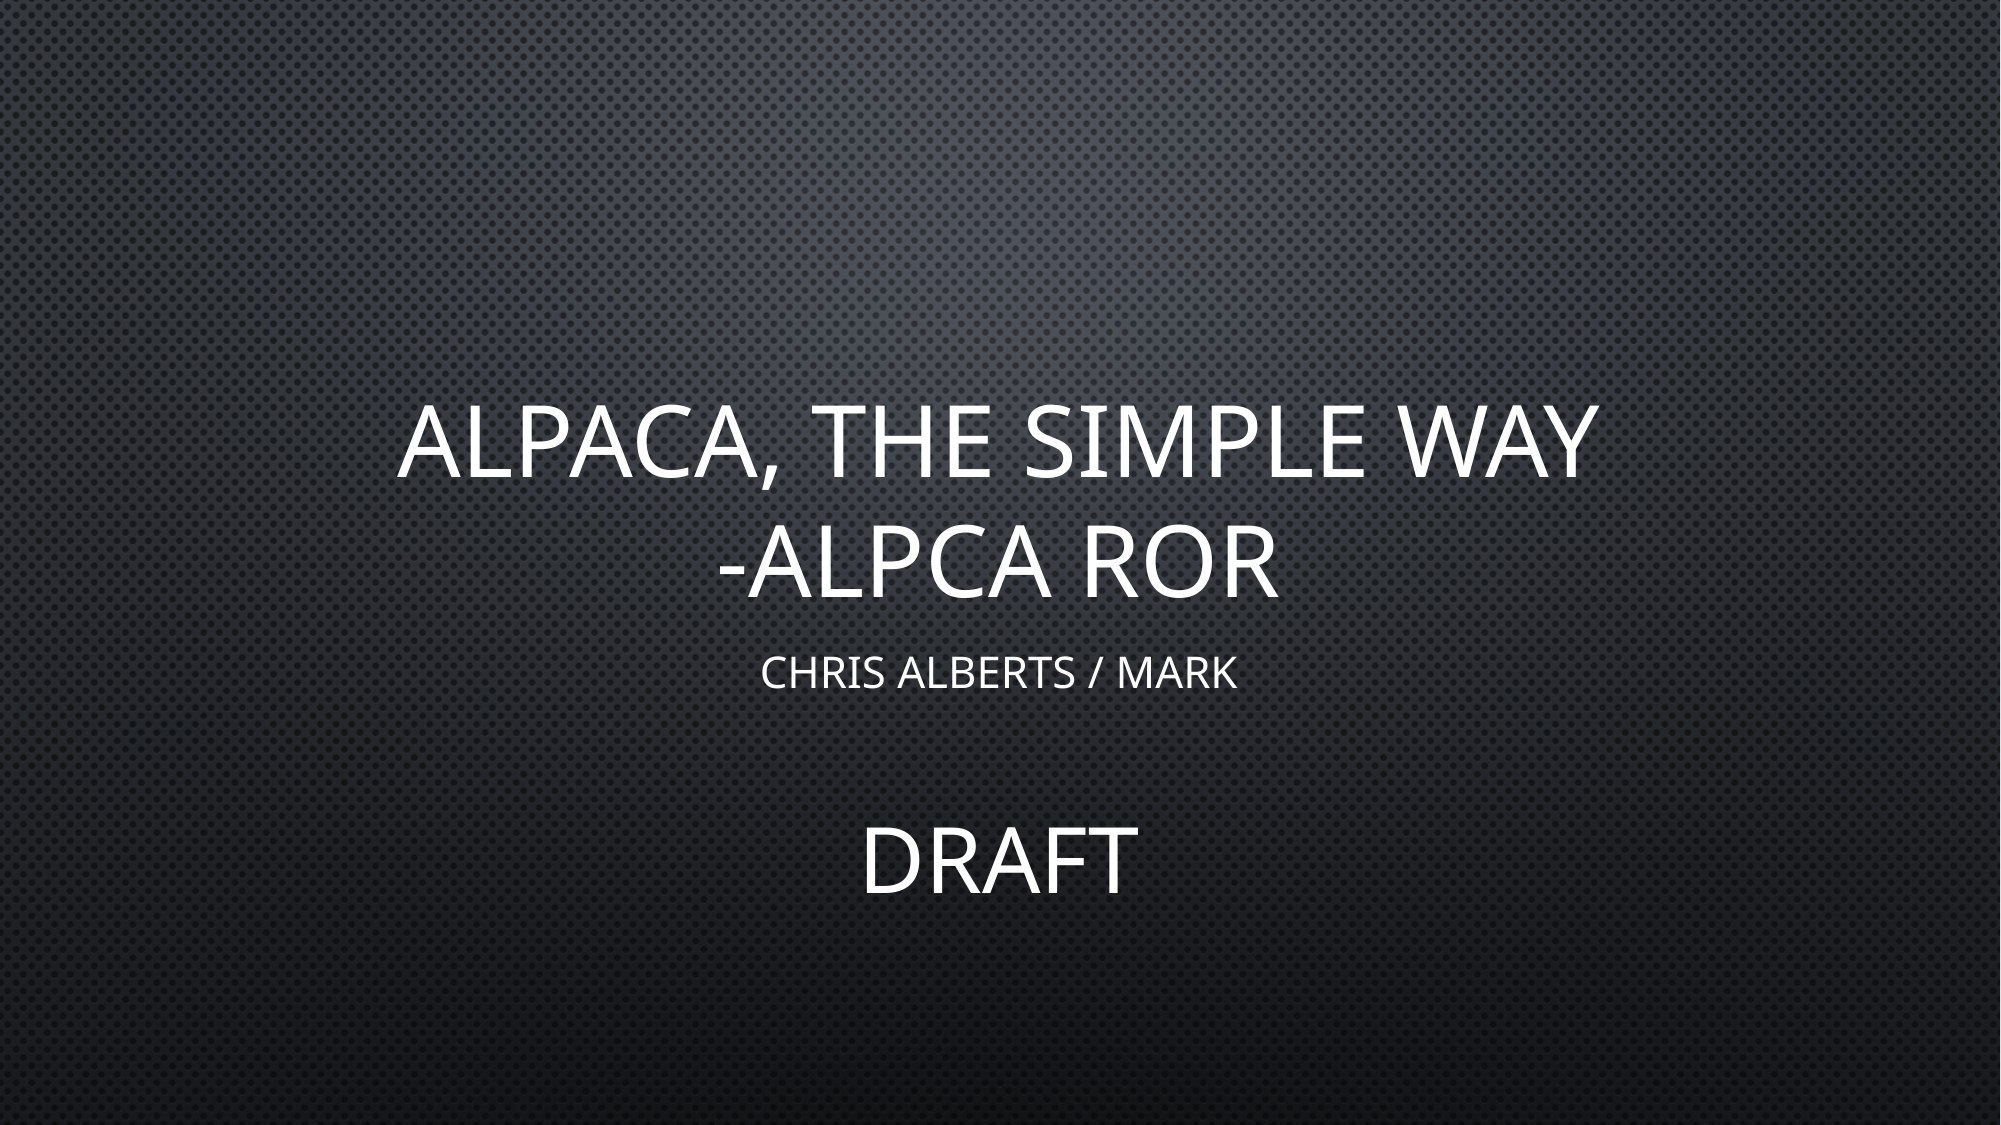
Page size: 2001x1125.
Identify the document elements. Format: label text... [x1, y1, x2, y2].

subtitle Chris Alberts / Mark DRAFT [287, 637, 1711, 950]
title AlpACA, the Simple WAY -ALPCA RoR [287, 99, 1711, 625]
